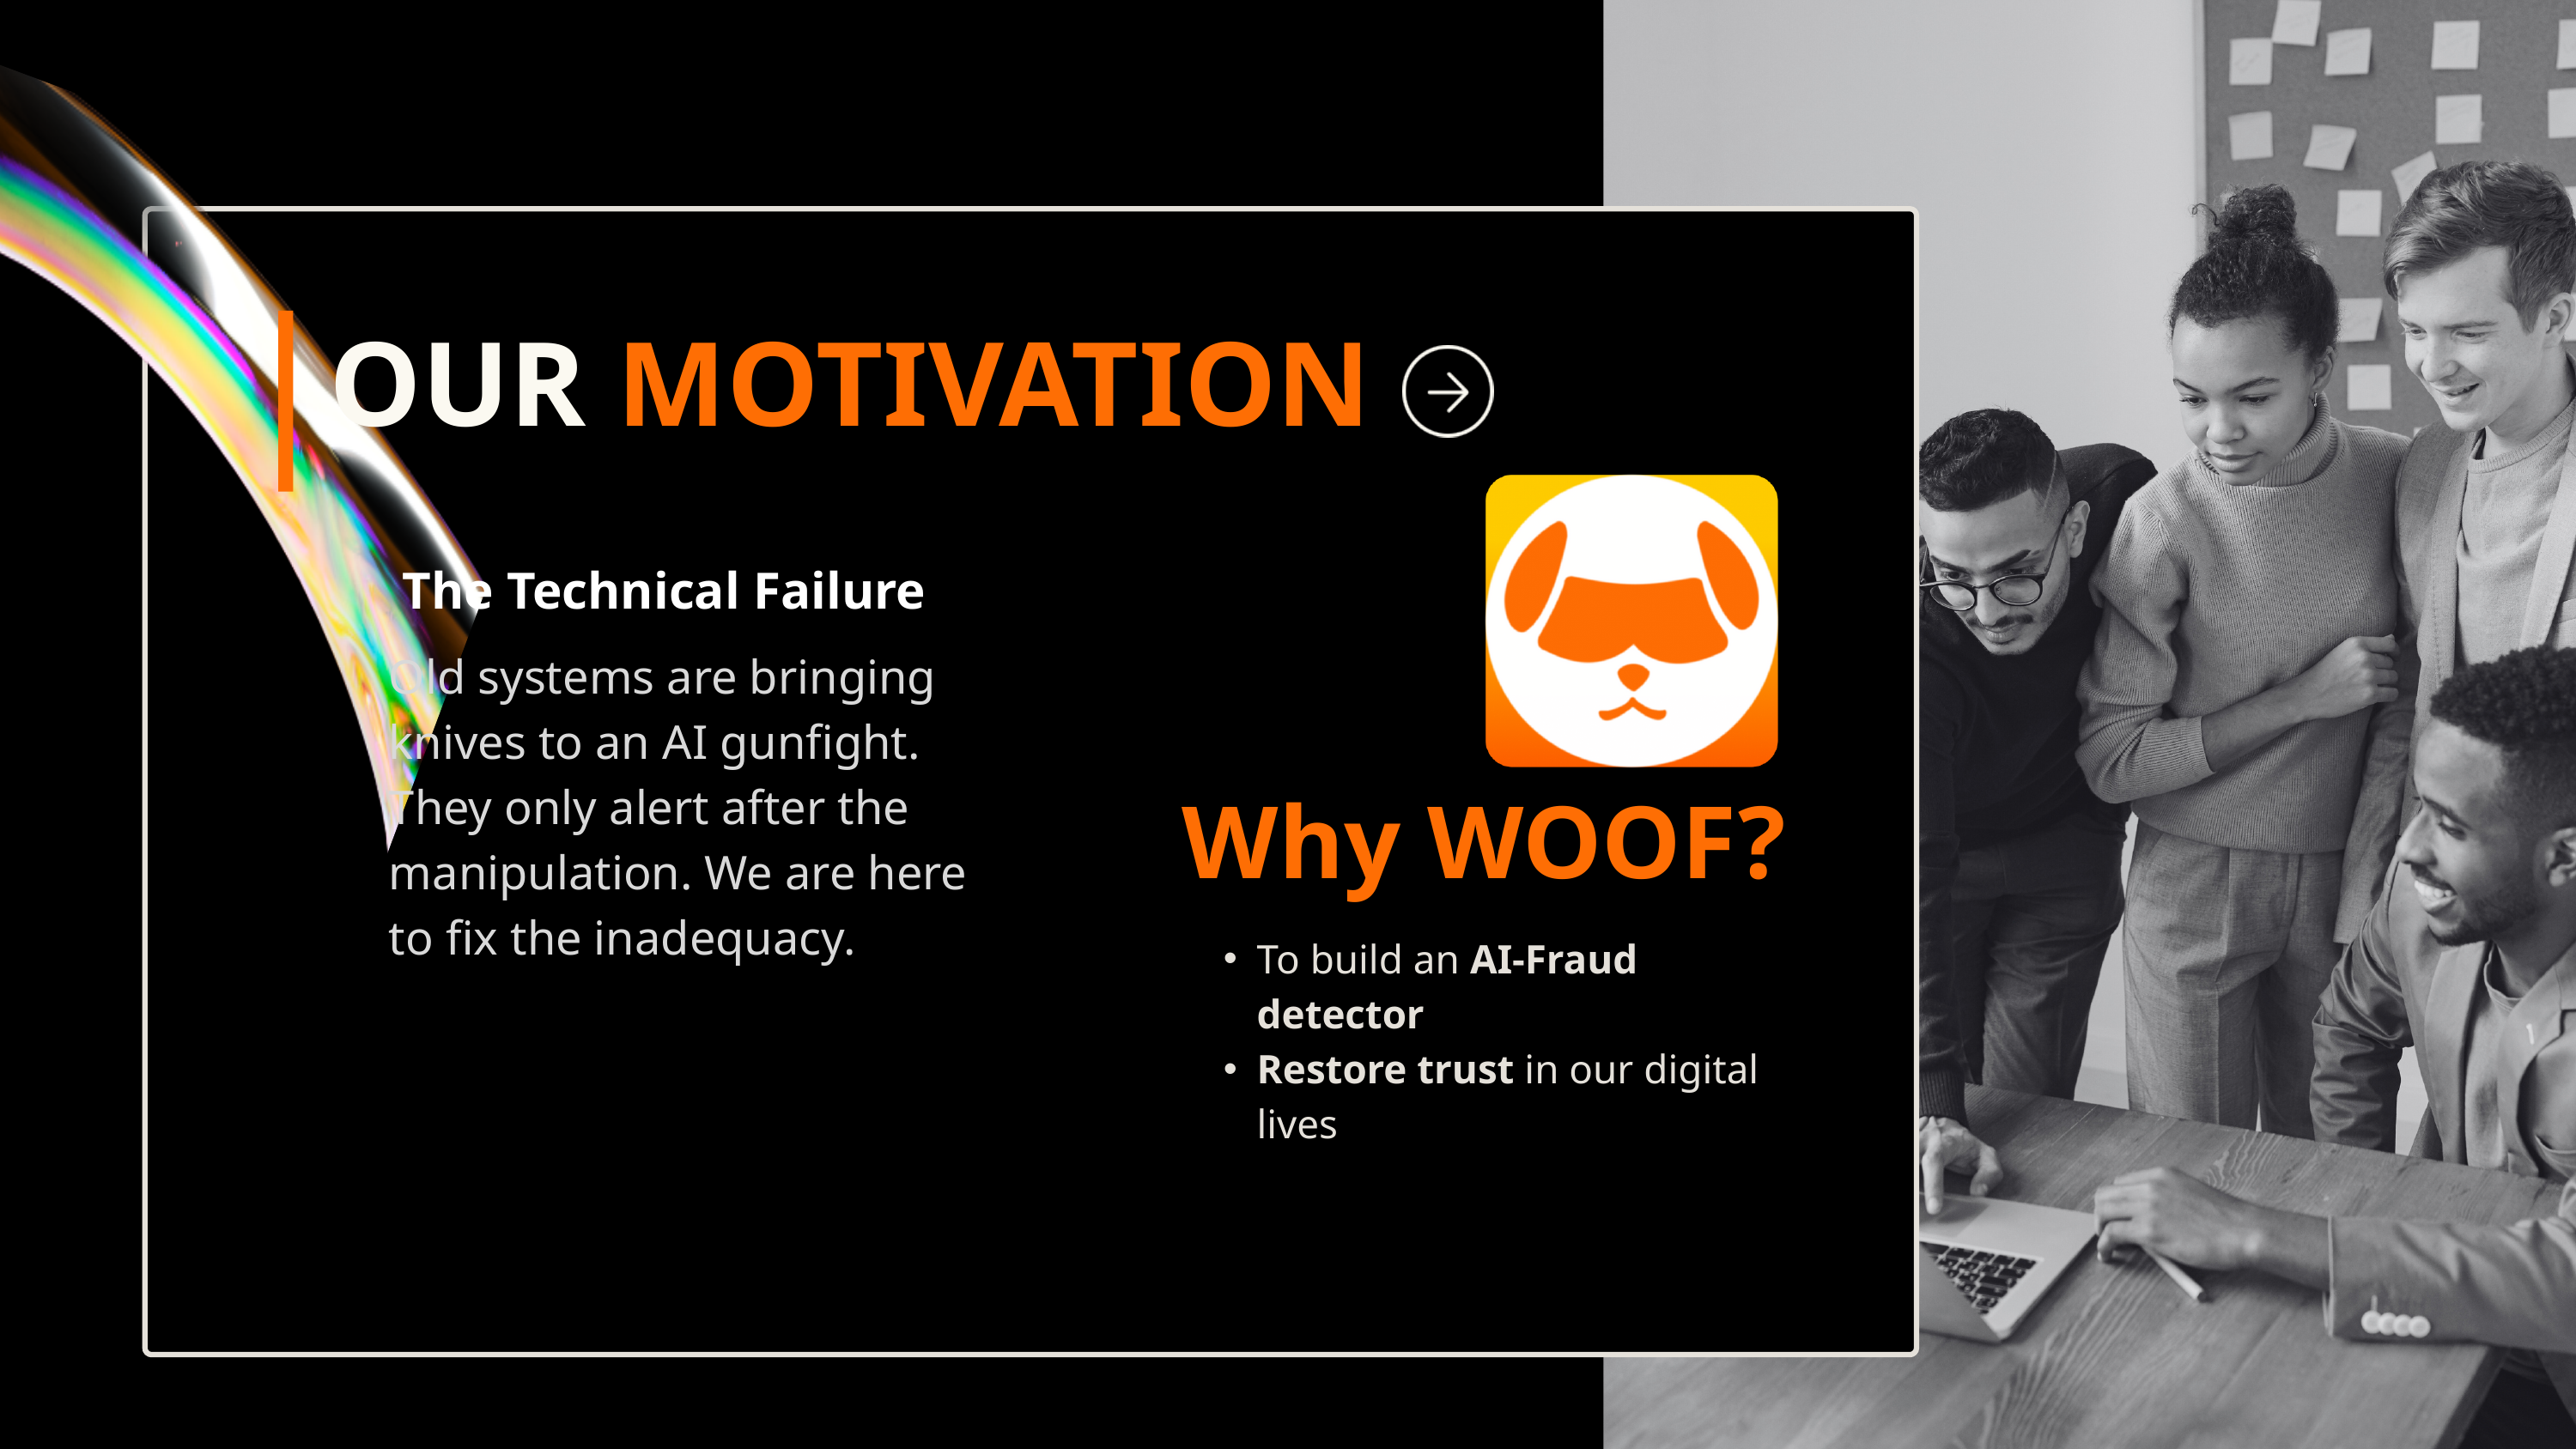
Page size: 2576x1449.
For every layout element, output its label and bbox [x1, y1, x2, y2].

text_box [144, 208, 1917, 1355]
text_box [1603, 0, 2576, 1449]
text_box [0, 64, 381, 1449]
